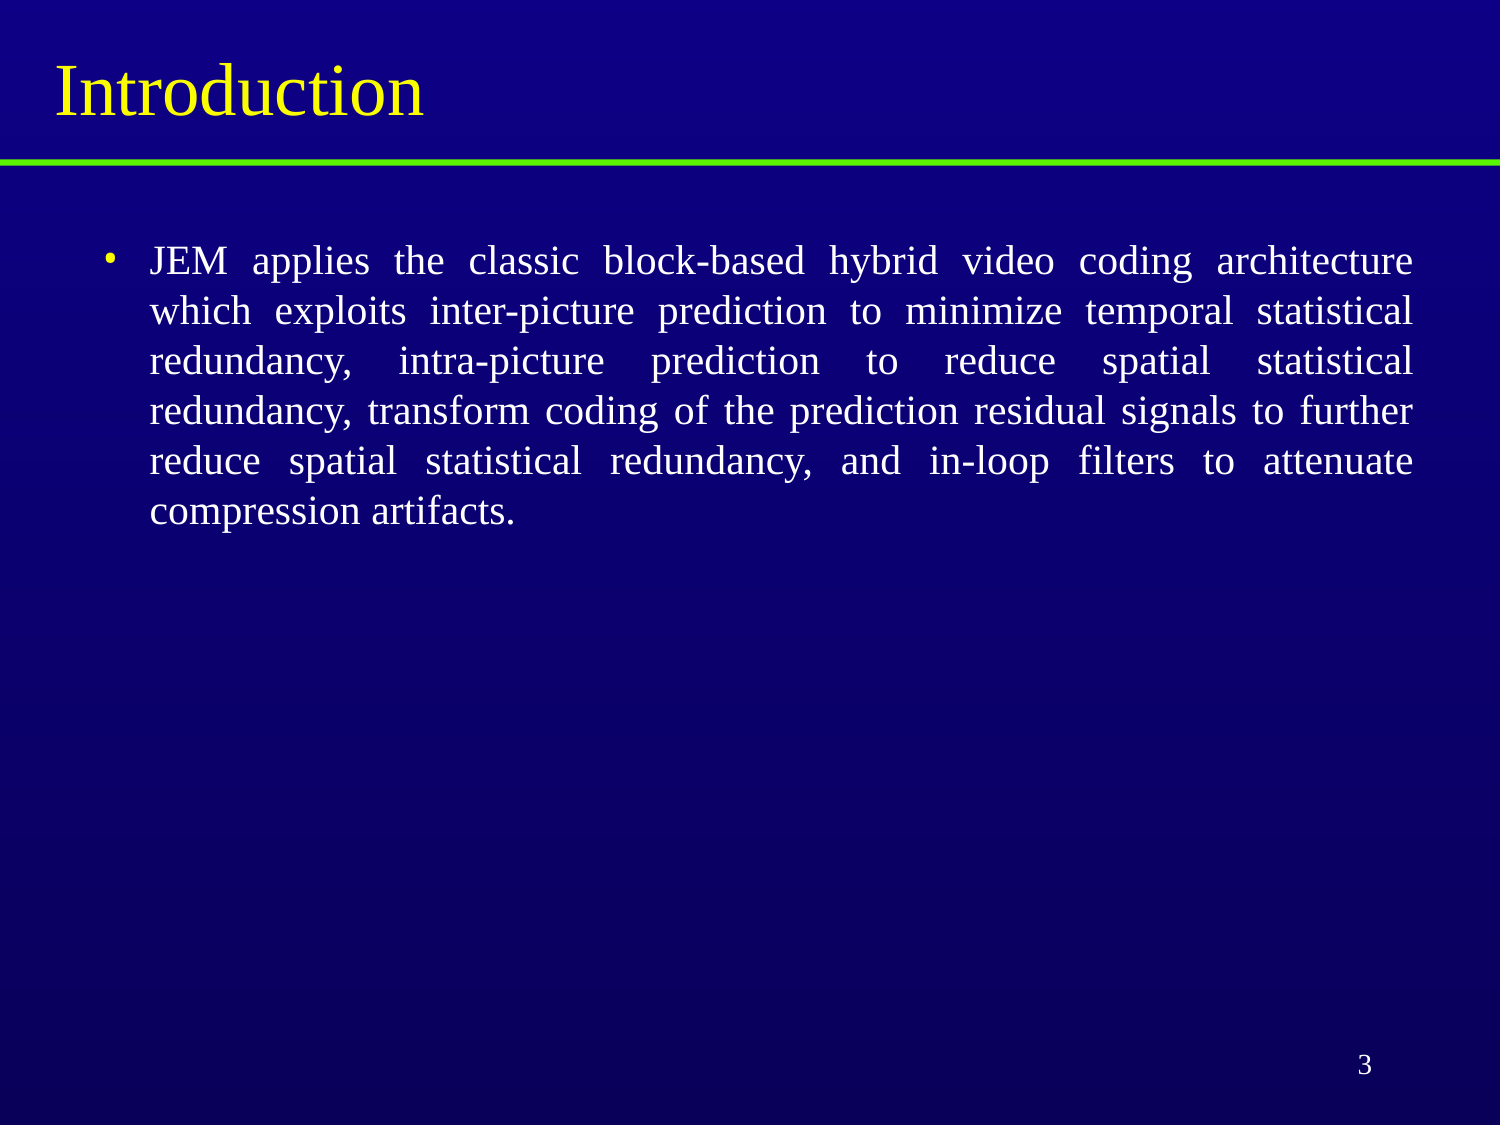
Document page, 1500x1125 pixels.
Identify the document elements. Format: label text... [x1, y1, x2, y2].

title Introduction [39, 46, 1459, 136]
slide_number 3 [1074, 1024, 1388, 1101]
list JEM applies the classic block-based hybrid video coding architecture which exploits inter-picture prediction to minimize temporal statistical redundancy, intra-picture prediction to reduce spatial statistical redundancy, transform coding of the prediction residual signals to further reduce spatial statistical redundancy, and in-loop filters to attenuate compression artifacts. [87, 224, 1430, 1002]
